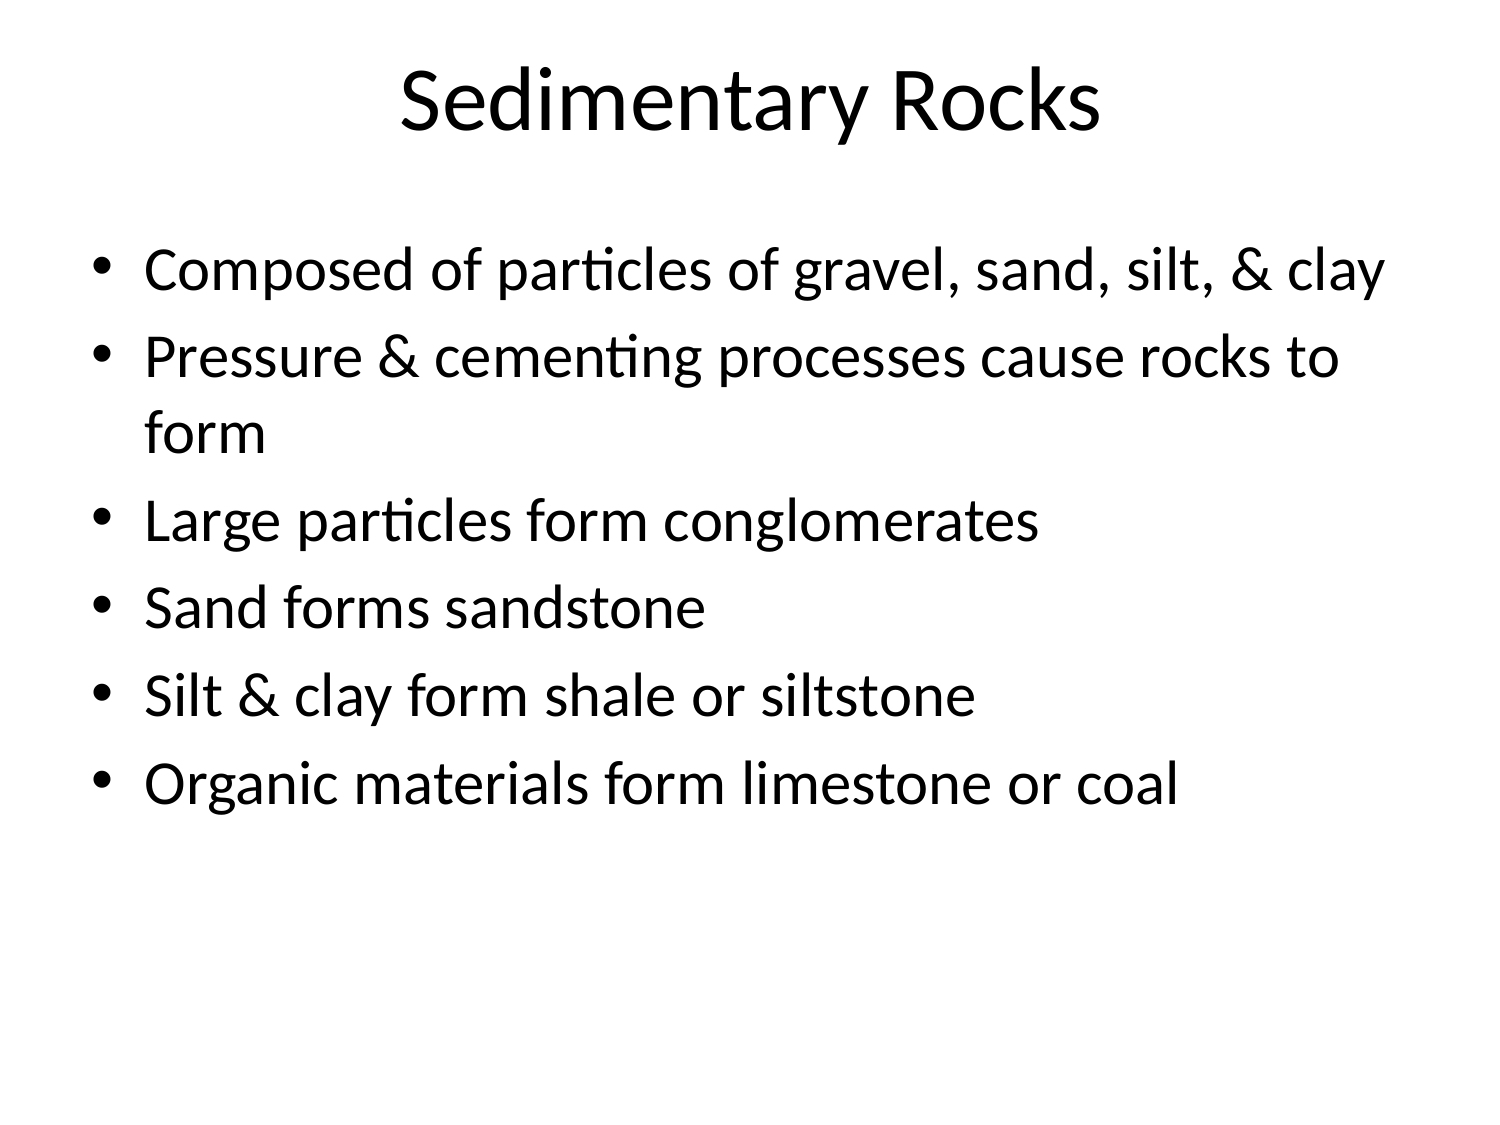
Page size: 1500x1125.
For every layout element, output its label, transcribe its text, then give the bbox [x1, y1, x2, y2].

title Sedimentary Rocks [76, 0, 1427, 187]
list Composed of particles of gravel, sand, silt, & clay Pressure & cementing processes cause rocks to form Large particles form conglomerates Sand forms sandstone Silt & clay form shale or siltstone Organic materials form limestone or coal [76, 220, 1427, 895]
